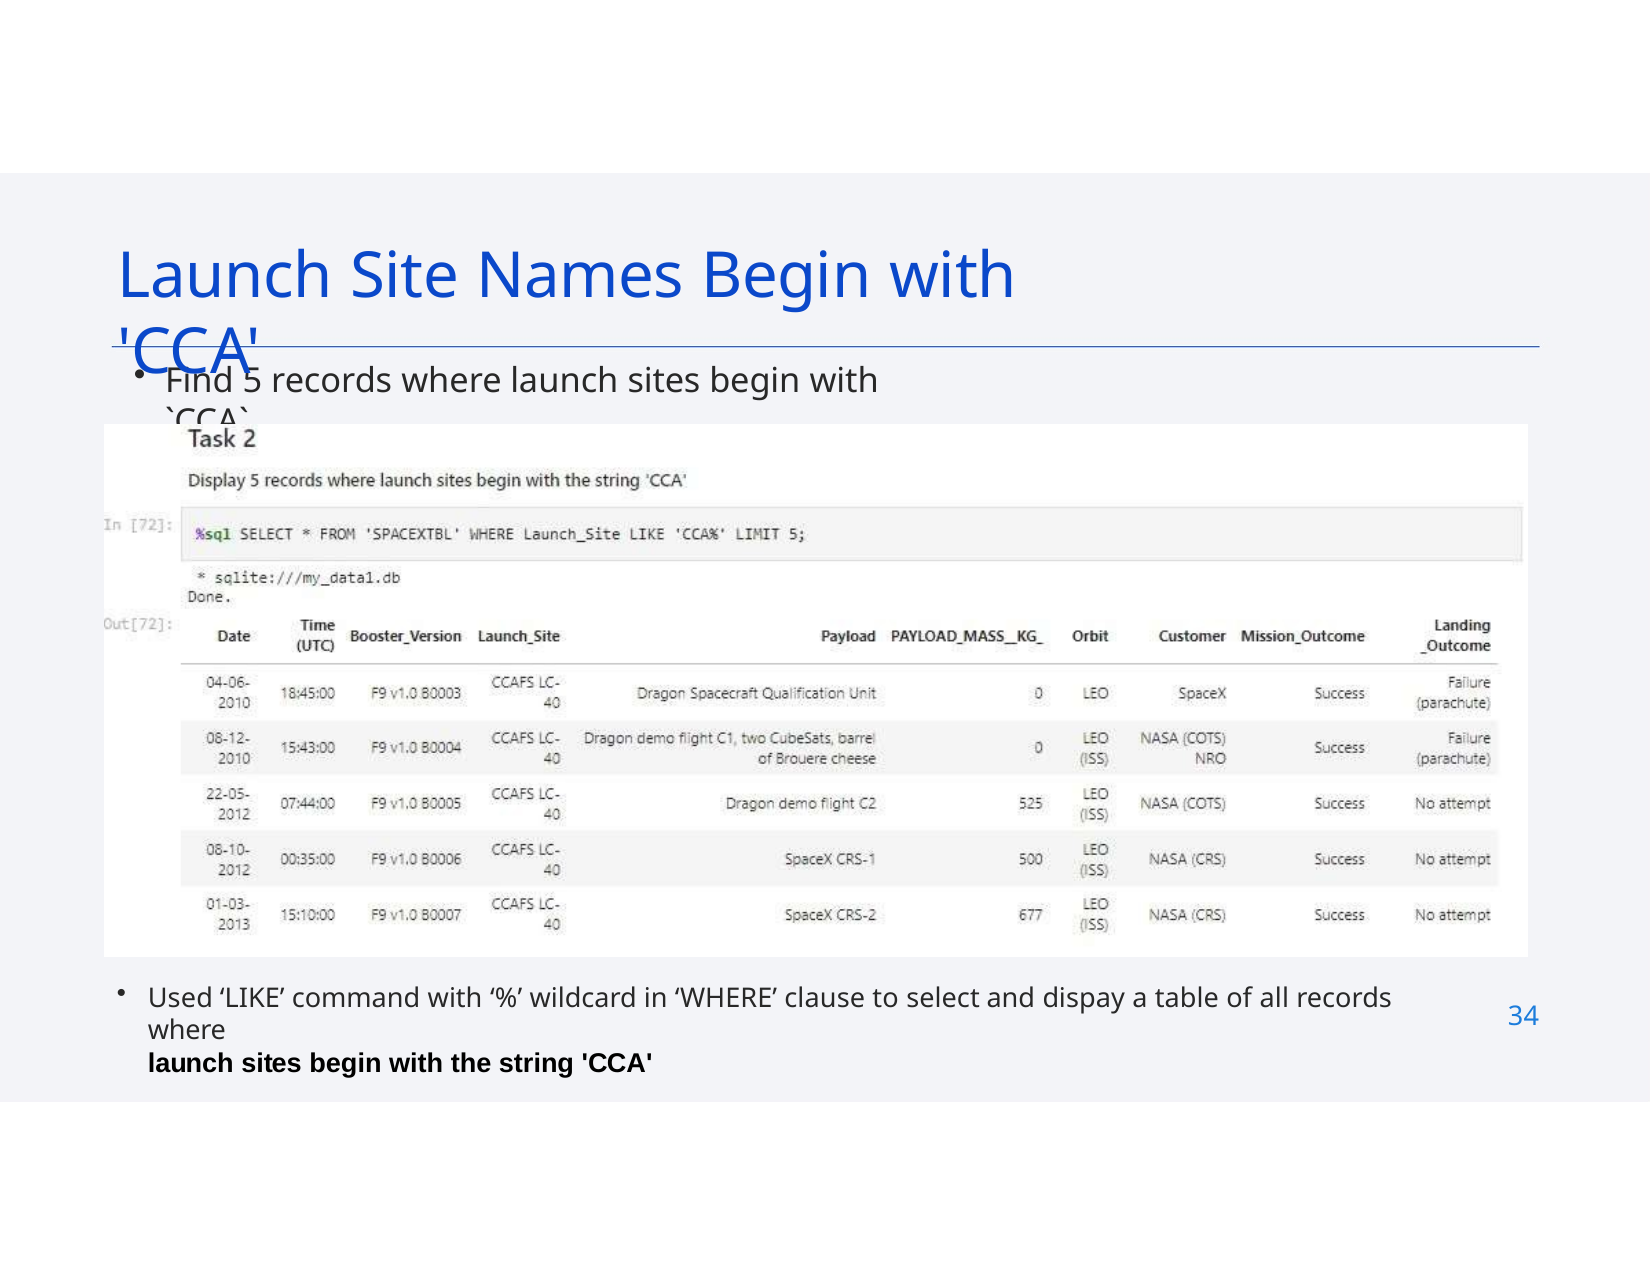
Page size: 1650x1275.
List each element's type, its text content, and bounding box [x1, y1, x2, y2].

text_box 34 [1505, 996, 1541, 1031]
picture [0, 173, 1650, 1102]
text_box Used ‘LIKE’ command with ‘%’ wildcard in ‘WHERE’ clause to select and dispay a table of all records where launch sites begin with the string 'CCA' [114, 977, 1445, 1078]
title Launch Site Names Begin with 'CCA' [114, 231, 1160, 423]
